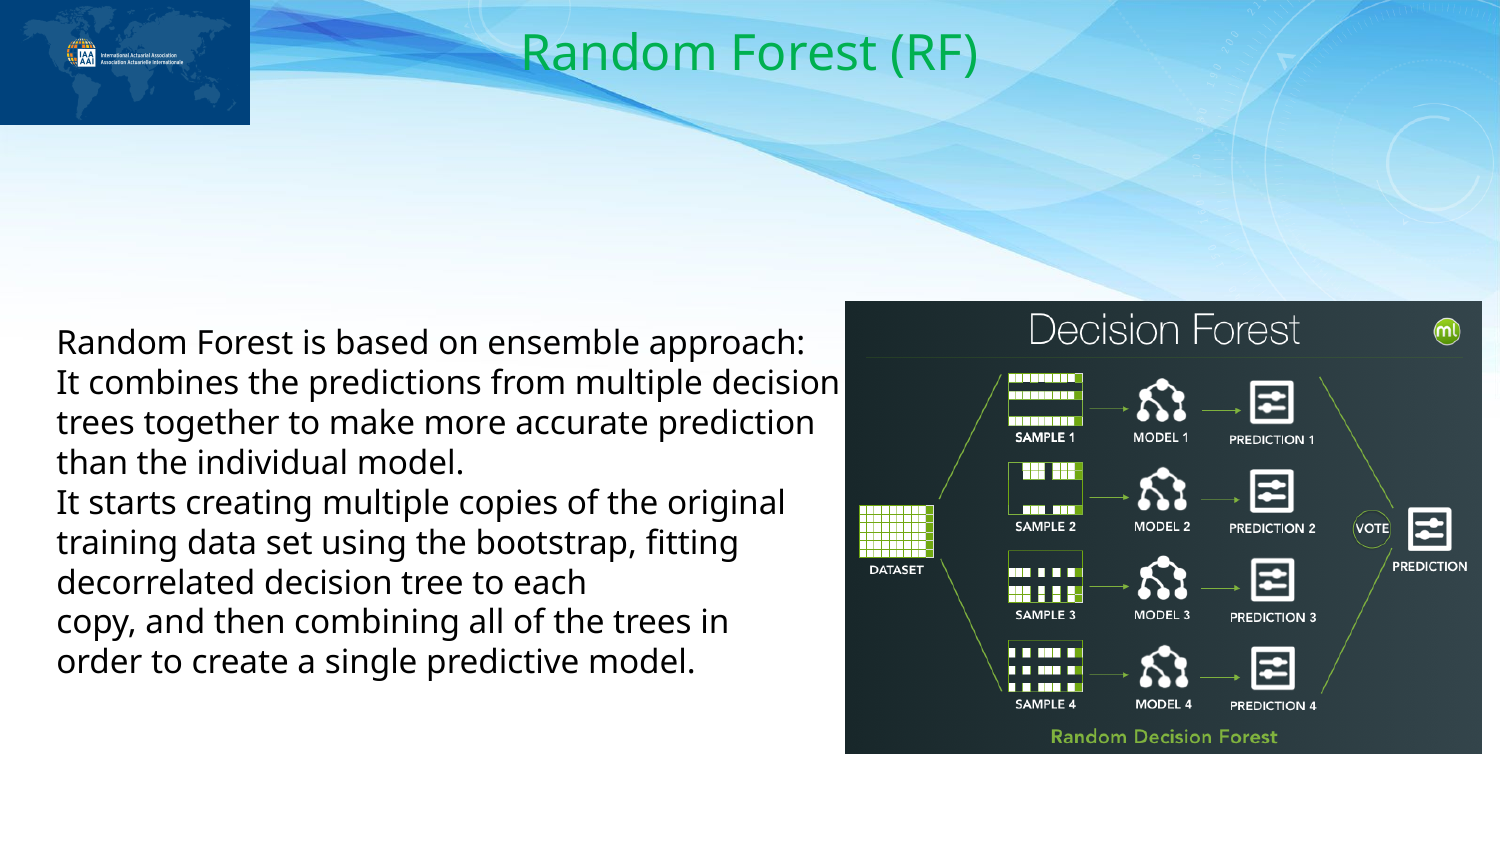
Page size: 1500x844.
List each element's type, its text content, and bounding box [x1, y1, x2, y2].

picture [0, 0, 1500, 844]
text_box Random Forest (RF) [256, 13, 1371, 88]
